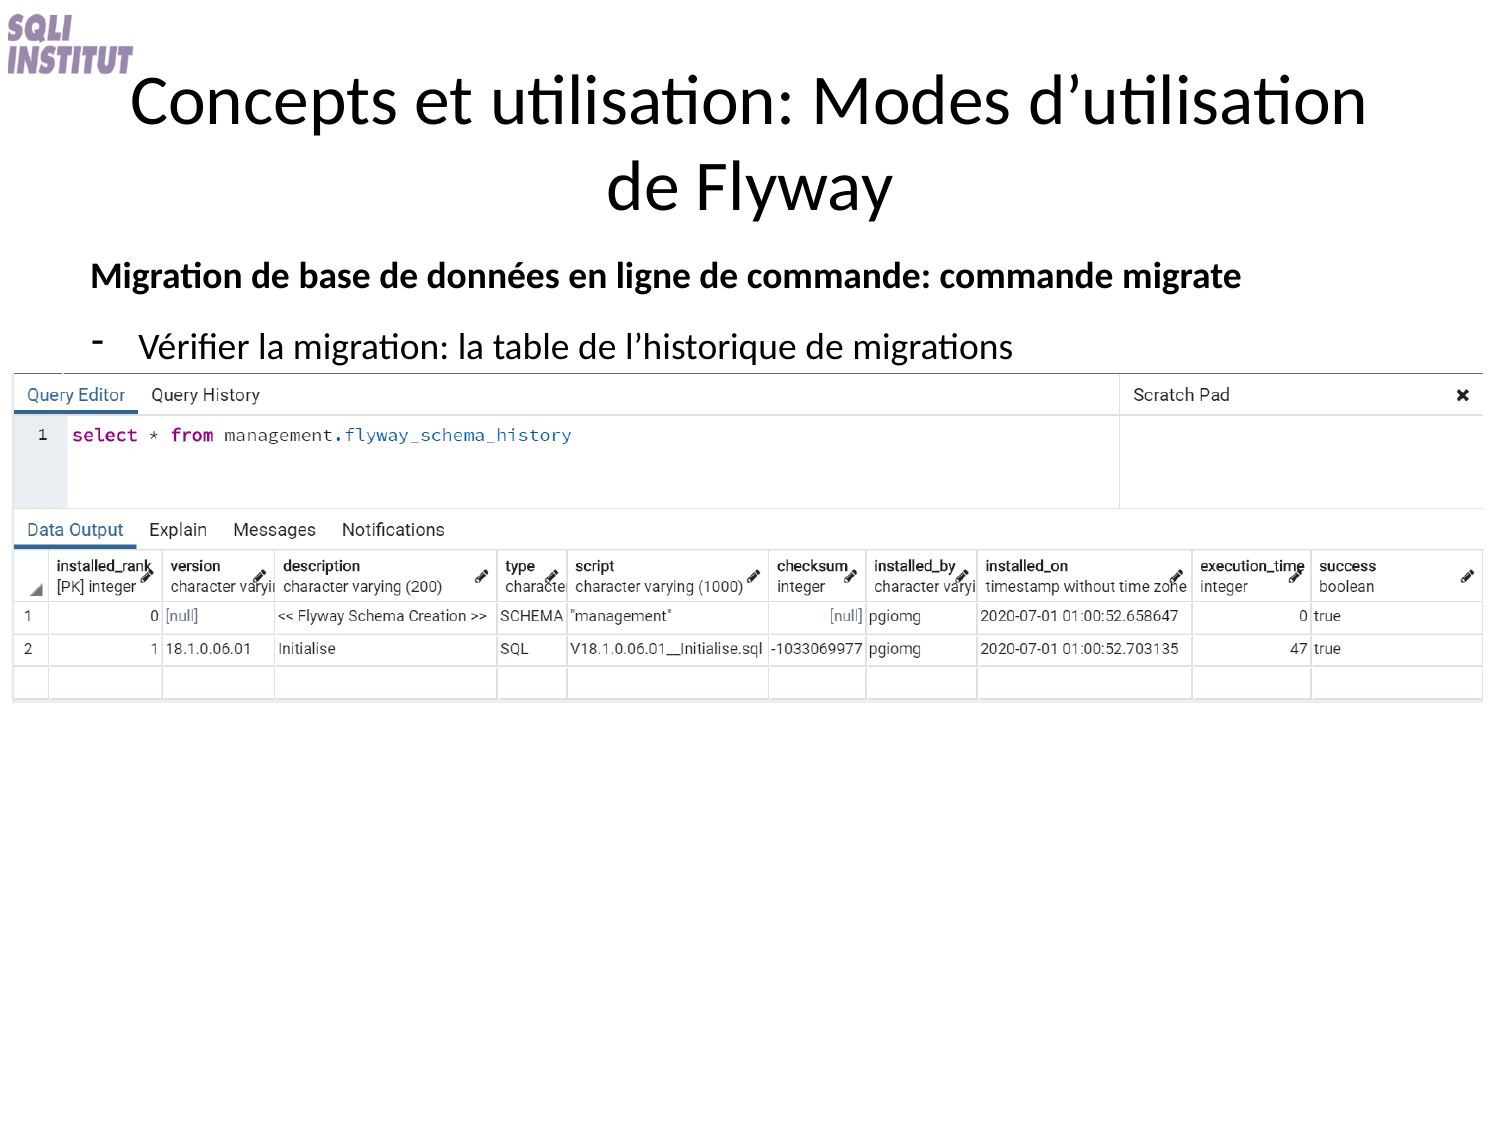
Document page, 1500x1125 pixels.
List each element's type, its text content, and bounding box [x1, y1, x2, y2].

text_box Migration de base de données en ligne de commande: commande migrate [75, 243, 1048, 304]
picture [11, 373, 1483, 703]
text_box Migration de base de données en ligne de commande: commande migrate [1079, 243, 1434, 304]
text_box Vérifier la migration: la table de l’historique de migrations [76, 314, 1436, 371]
title Concepts et utilisation: Modes d’utilisation de Flyway [8, 9, 1425, 233]
text_box [1048, 205, 1079, 311]
